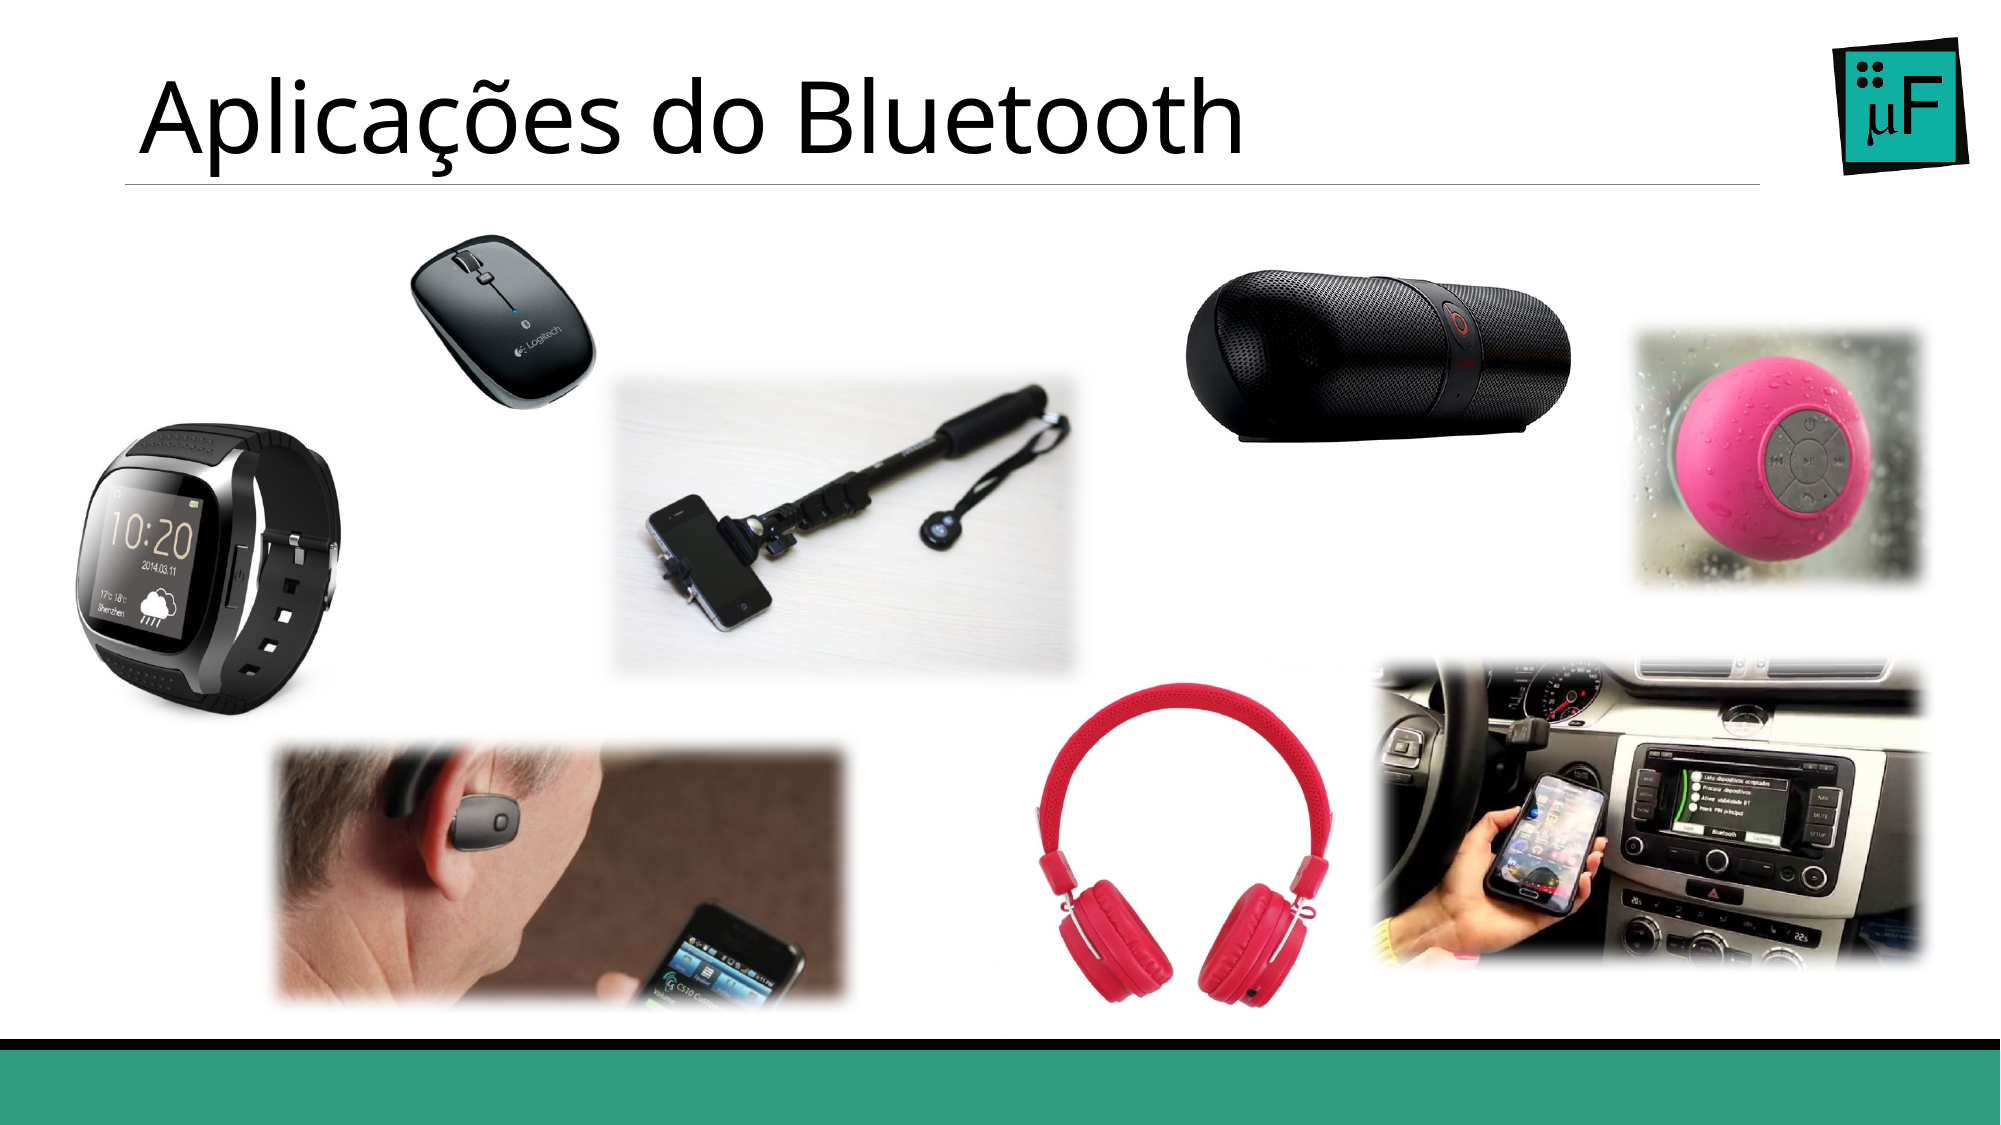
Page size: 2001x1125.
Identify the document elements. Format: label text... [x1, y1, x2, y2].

title Aplicações do Bluetooth [124, 14, 1719, 182]
picture [1618, 315, 1937, 599]
picture [1829, 27, 1972, 185]
picture [1183, 238, 1572, 471]
picture [260, 732, 861, 1014]
picture [56, 216, 1938, 1040]
